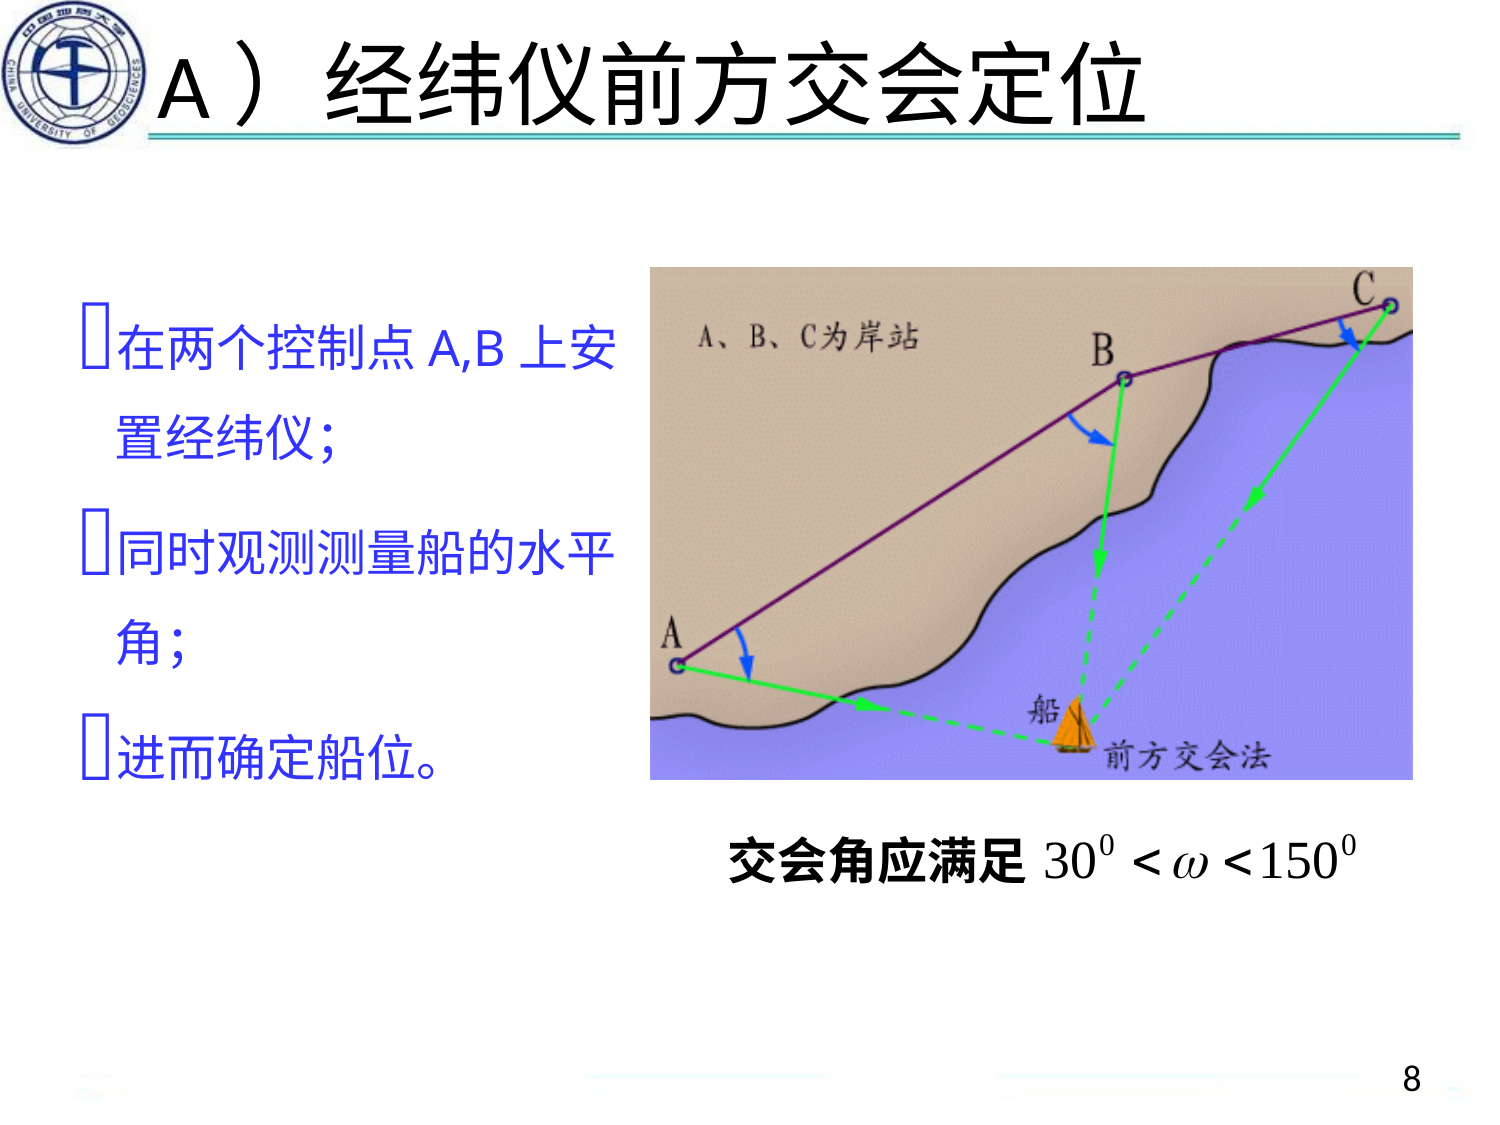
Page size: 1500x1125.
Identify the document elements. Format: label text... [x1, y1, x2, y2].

text_box 交会角应满足 [712, 822, 1034, 897]
picture [0, 0, 1500, 1125]
title A）经纬仪前方交会定位 [142, 19, 1418, 138]
text_box 在两个控制点A,B上安置经纬仪； 同时观测测量船的水平角； 进而确定船位。 [64, 278, 640, 794]
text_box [1037, 820, 1365, 893]
text_box 8 [1387, 1046, 1500, 1125]
